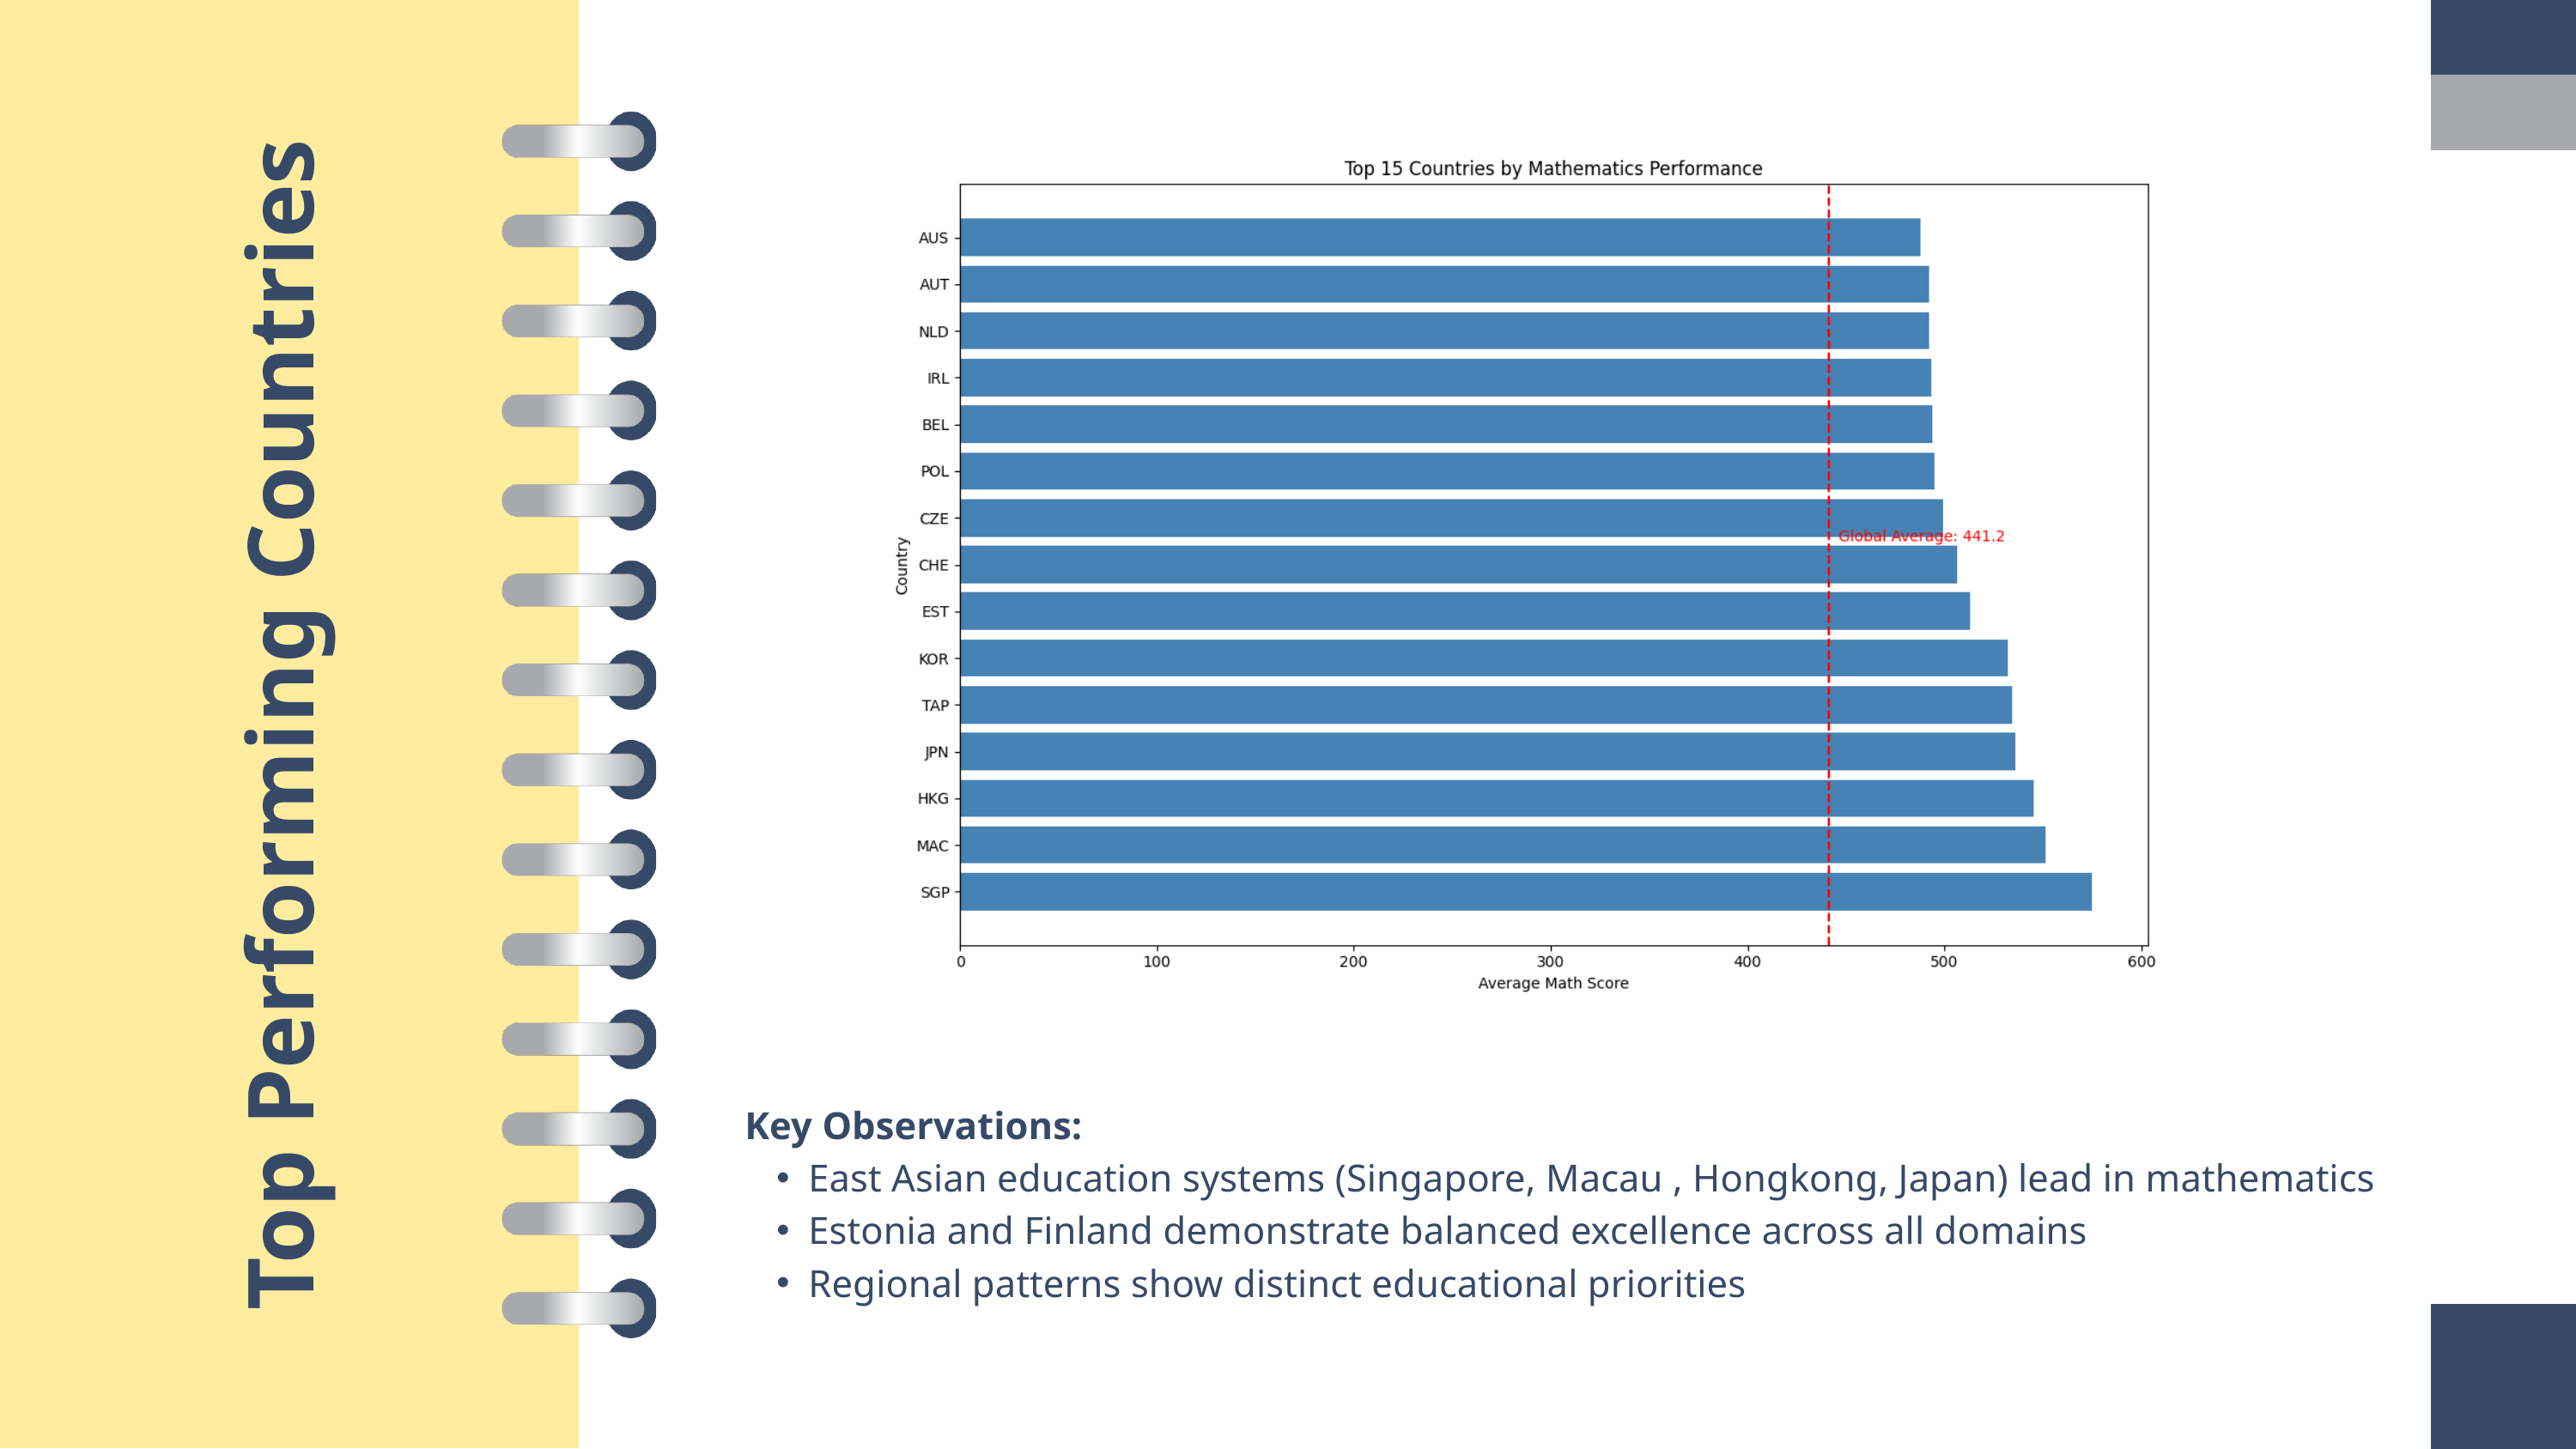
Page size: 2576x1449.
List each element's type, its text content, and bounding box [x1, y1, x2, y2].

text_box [2430, 0, 2576, 74]
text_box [2430, 75, 2576, 151]
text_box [0, 0, 580, 1449]
text_box [586, 110, 657, 1339]
text_box Key Observations: East Asian education systems (Singapore, Macau , Hongkong, Japan) lead in mathematics Estonia and Finland demonstrate balanced excellence across all domains Regional patterns show distinct educational priorities [744, 1094, 2432, 1305]
text_box [884, 149, 2166, 1003]
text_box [2430, 1303, 2576, 1449]
